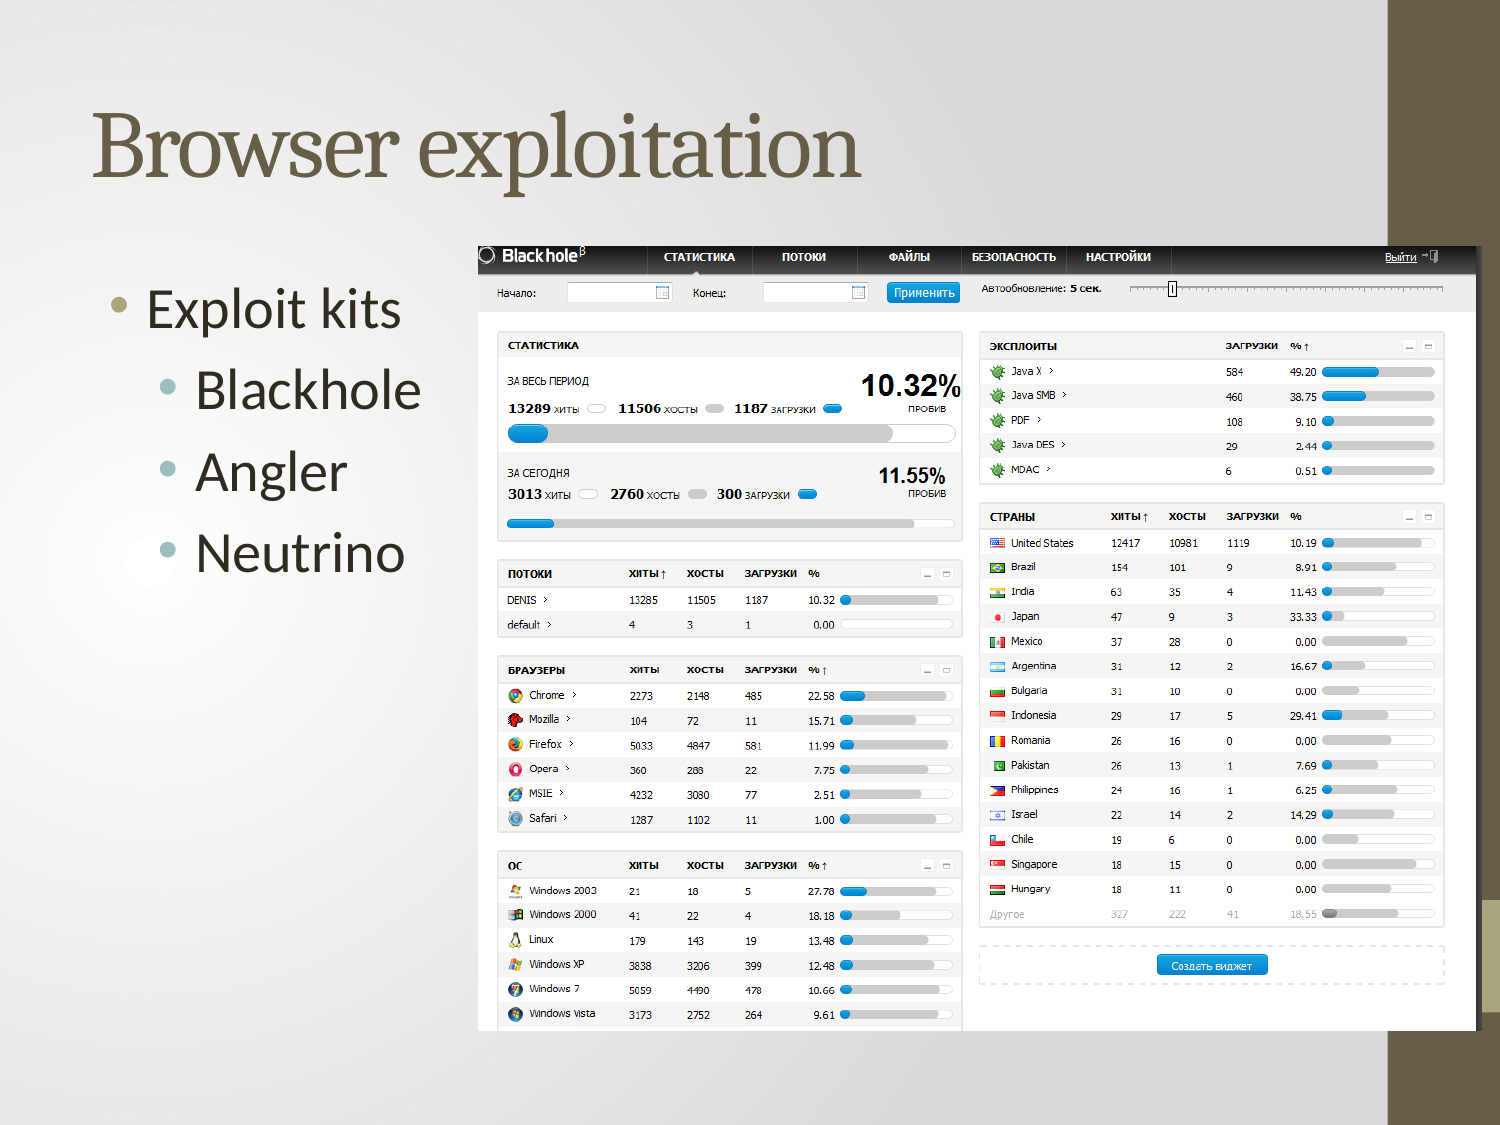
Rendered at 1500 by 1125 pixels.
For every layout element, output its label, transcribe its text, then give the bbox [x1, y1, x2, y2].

list Exploit kits Blackhole Angler Neutrino [75, 262, 1325, 1050]
picture [478, 245, 1482, 1031]
title Browser exploitation [75, 45, 1325, 233]
